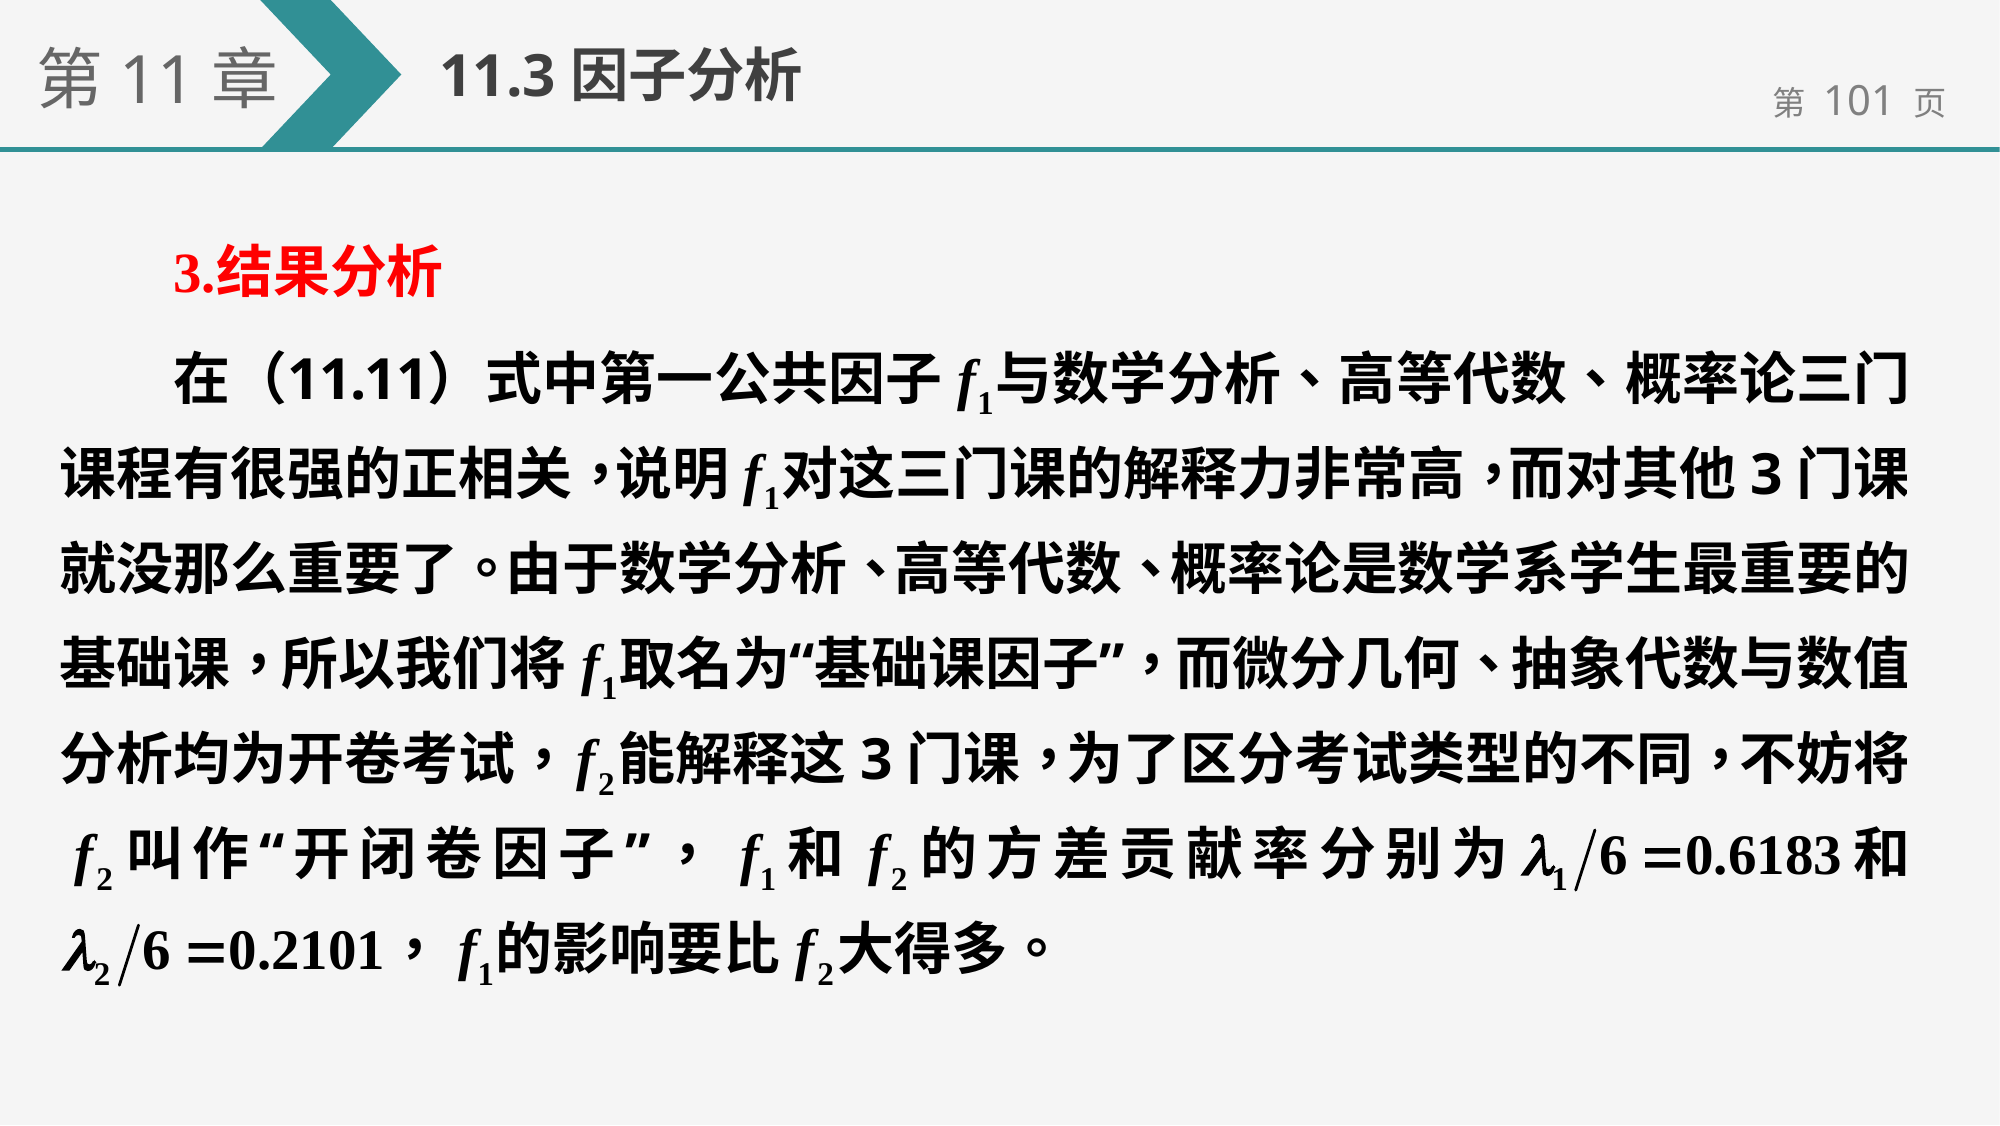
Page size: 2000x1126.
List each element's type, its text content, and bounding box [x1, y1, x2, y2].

text_box 第11章 [21, 29, 294, 125]
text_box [59, 218, 1907, 1029]
text_box 11.3因子分析 [424, 31, 1366, 116]
text_box [258, 0, 403, 148]
